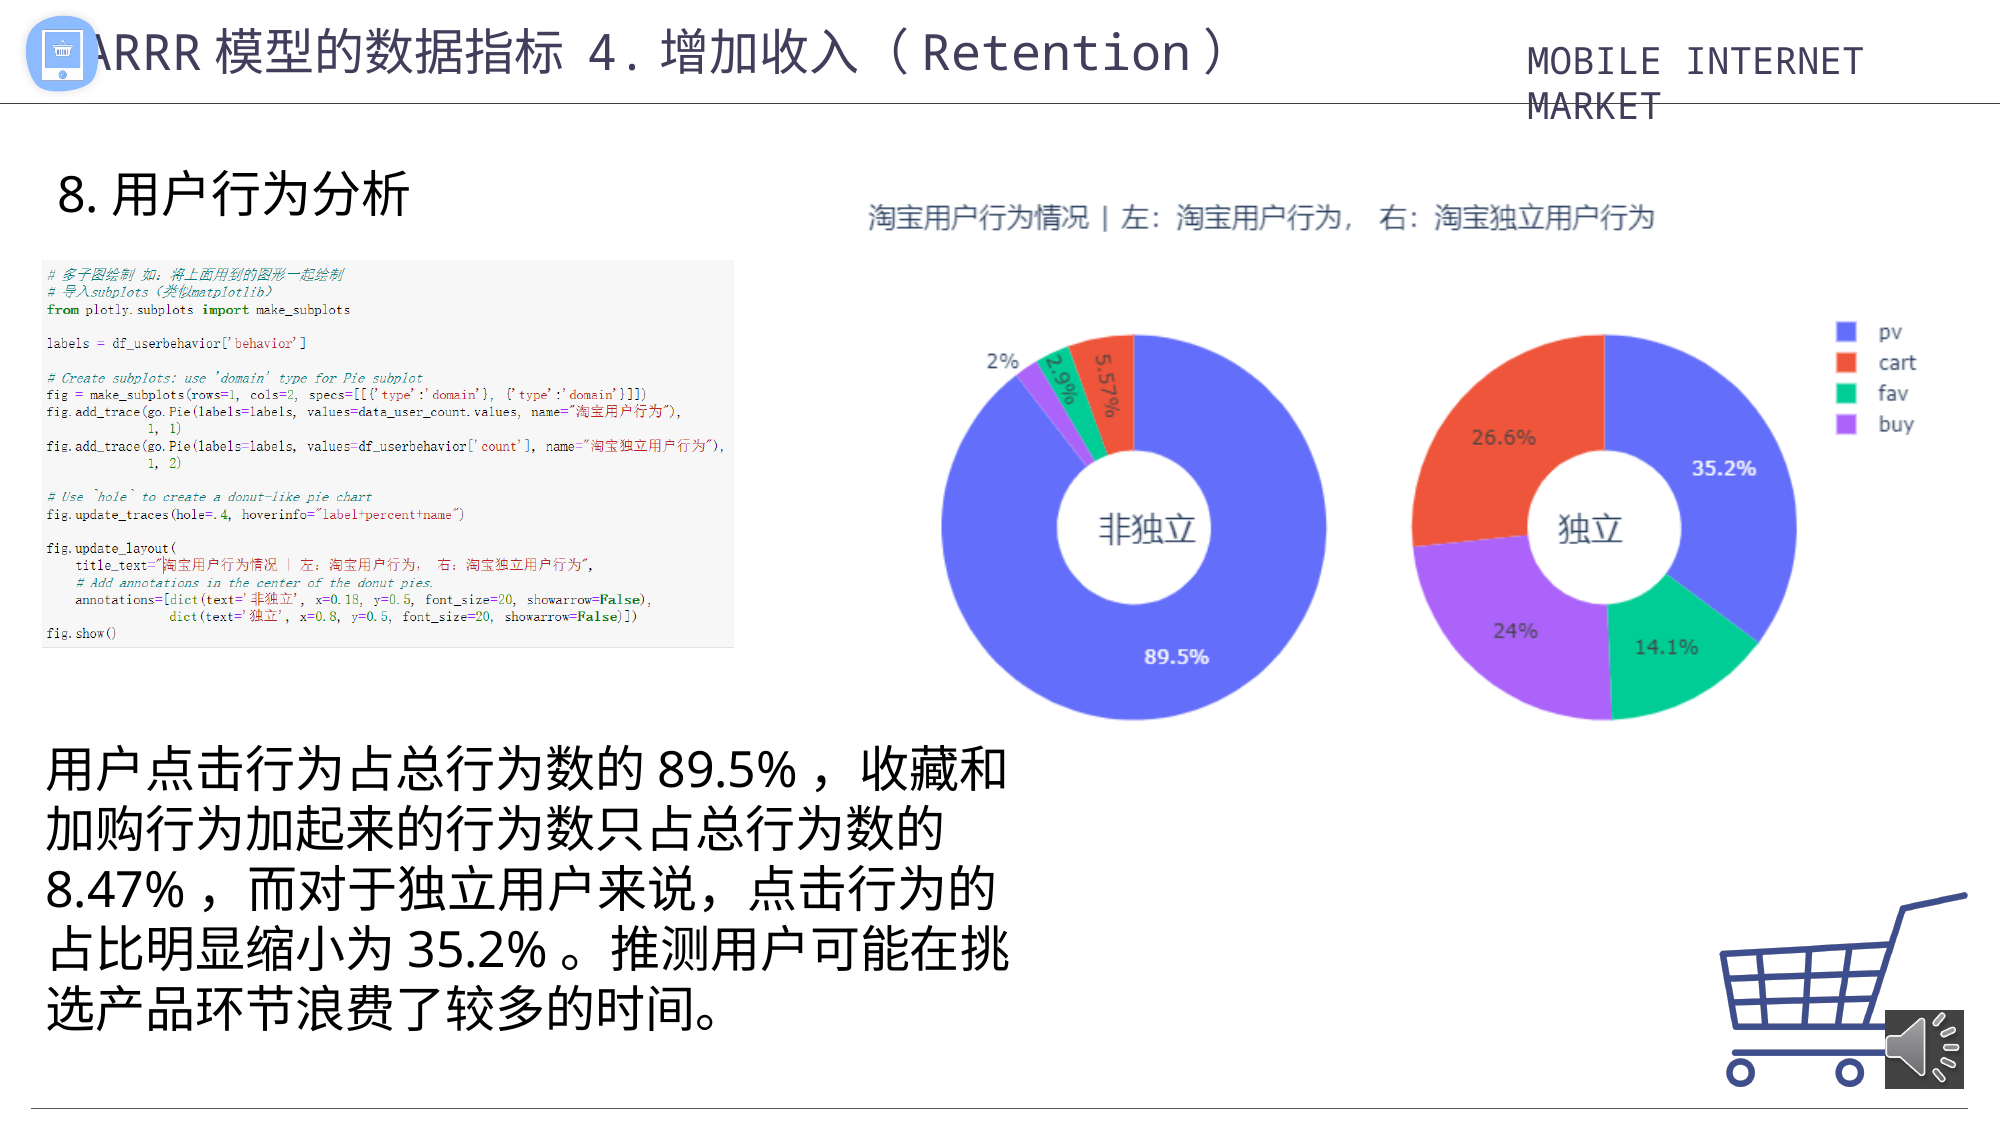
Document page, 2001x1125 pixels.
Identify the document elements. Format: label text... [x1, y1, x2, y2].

picture [1719, 892, 1968, 1090]
picture [812, 146, 1948, 877]
picture [42, 260, 734, 648]
text_box [24, 14, 100, 93]
text_box 用户点击行为占总行为数的89.5%，收藏和加购行为加起来的行为数只占总行为数的8.47%，而对于独立用户来说，点击行为的占比明显缩小为35.2%。推测用户可能在挑选产品环节浪费了较多的时间。 [30, 730, 1051, 1045]
text_box 8.用户行为分析 [42, 154, 812, 230]
picture [42, 29, 83, 81]
text_box MOBILE INTERNET MARKET [1512, 104, 2000, 135]
text_box MOBILE INTERNET MARKET [1512, 29, 2000, 103]
text_box AARRR模型的数据指标 4.增加收入（Retention） [82, 13, 1269, 89]
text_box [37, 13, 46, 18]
